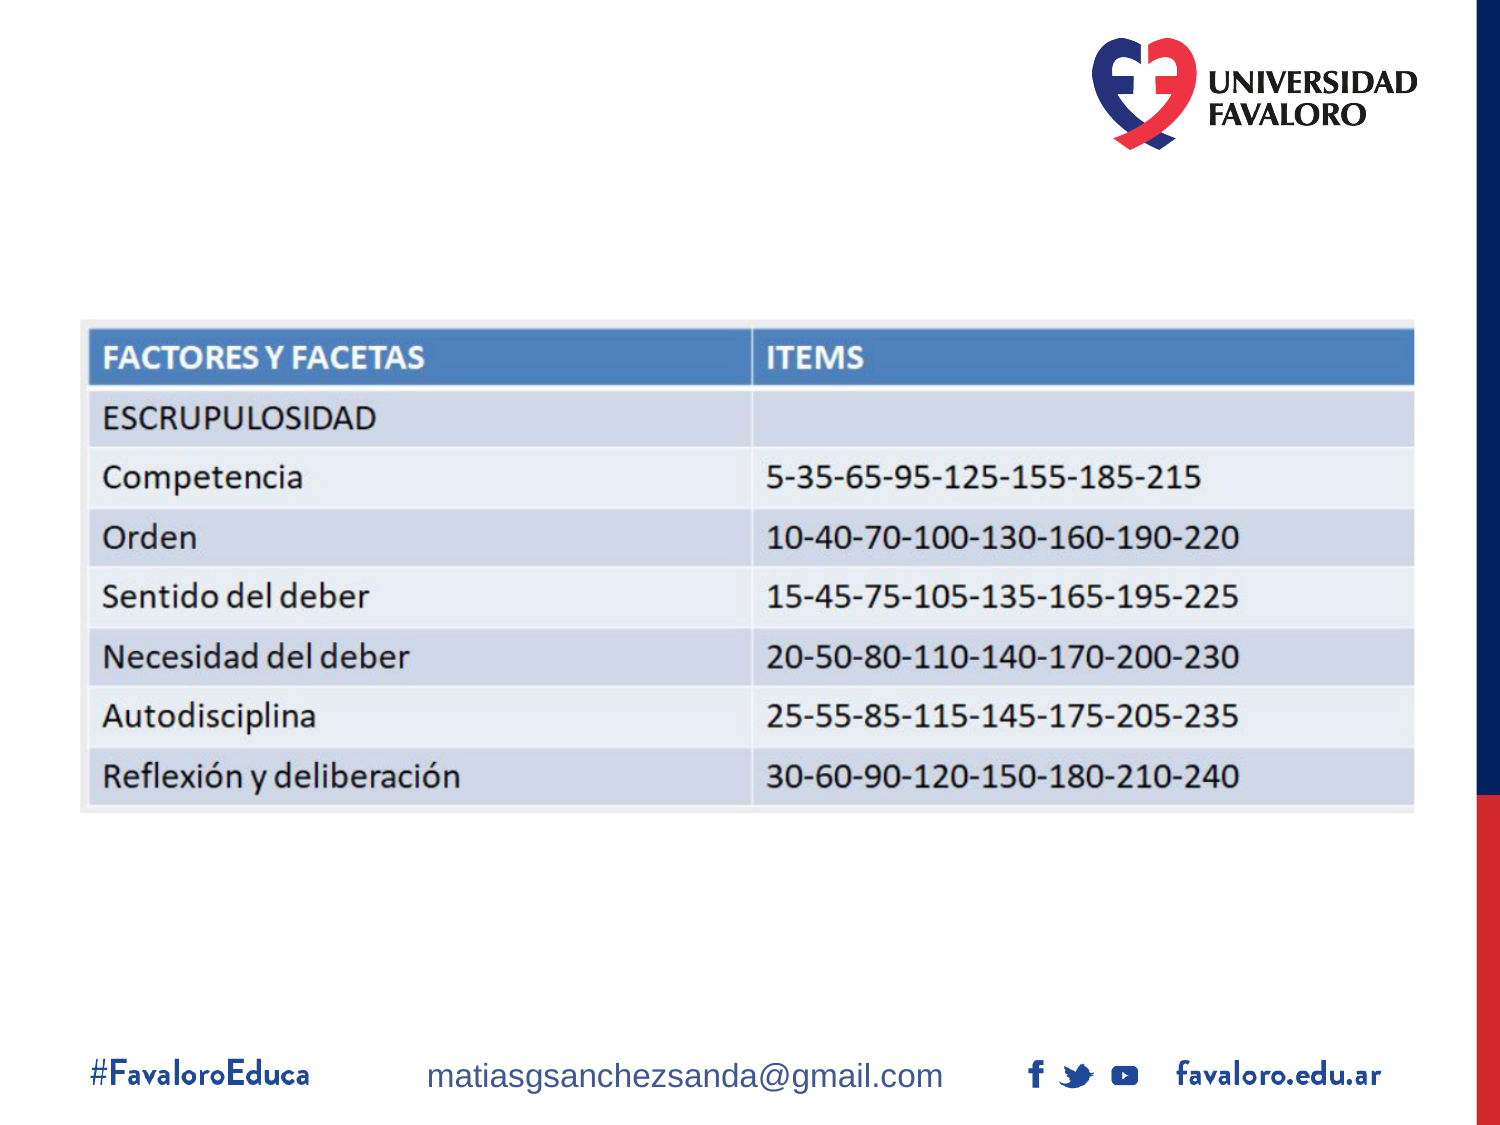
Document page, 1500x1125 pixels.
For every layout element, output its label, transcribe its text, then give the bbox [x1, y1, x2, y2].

picture [1014, 1041, 1388, 1100]
picture [66, 305, 1434, 819]
picture [1092, 38, 1417, 150]
picture [76, 1035, 322, 1106]
text_box matiasgsanchezsanda@gmail.com [419, 1046, 953, 1102]
